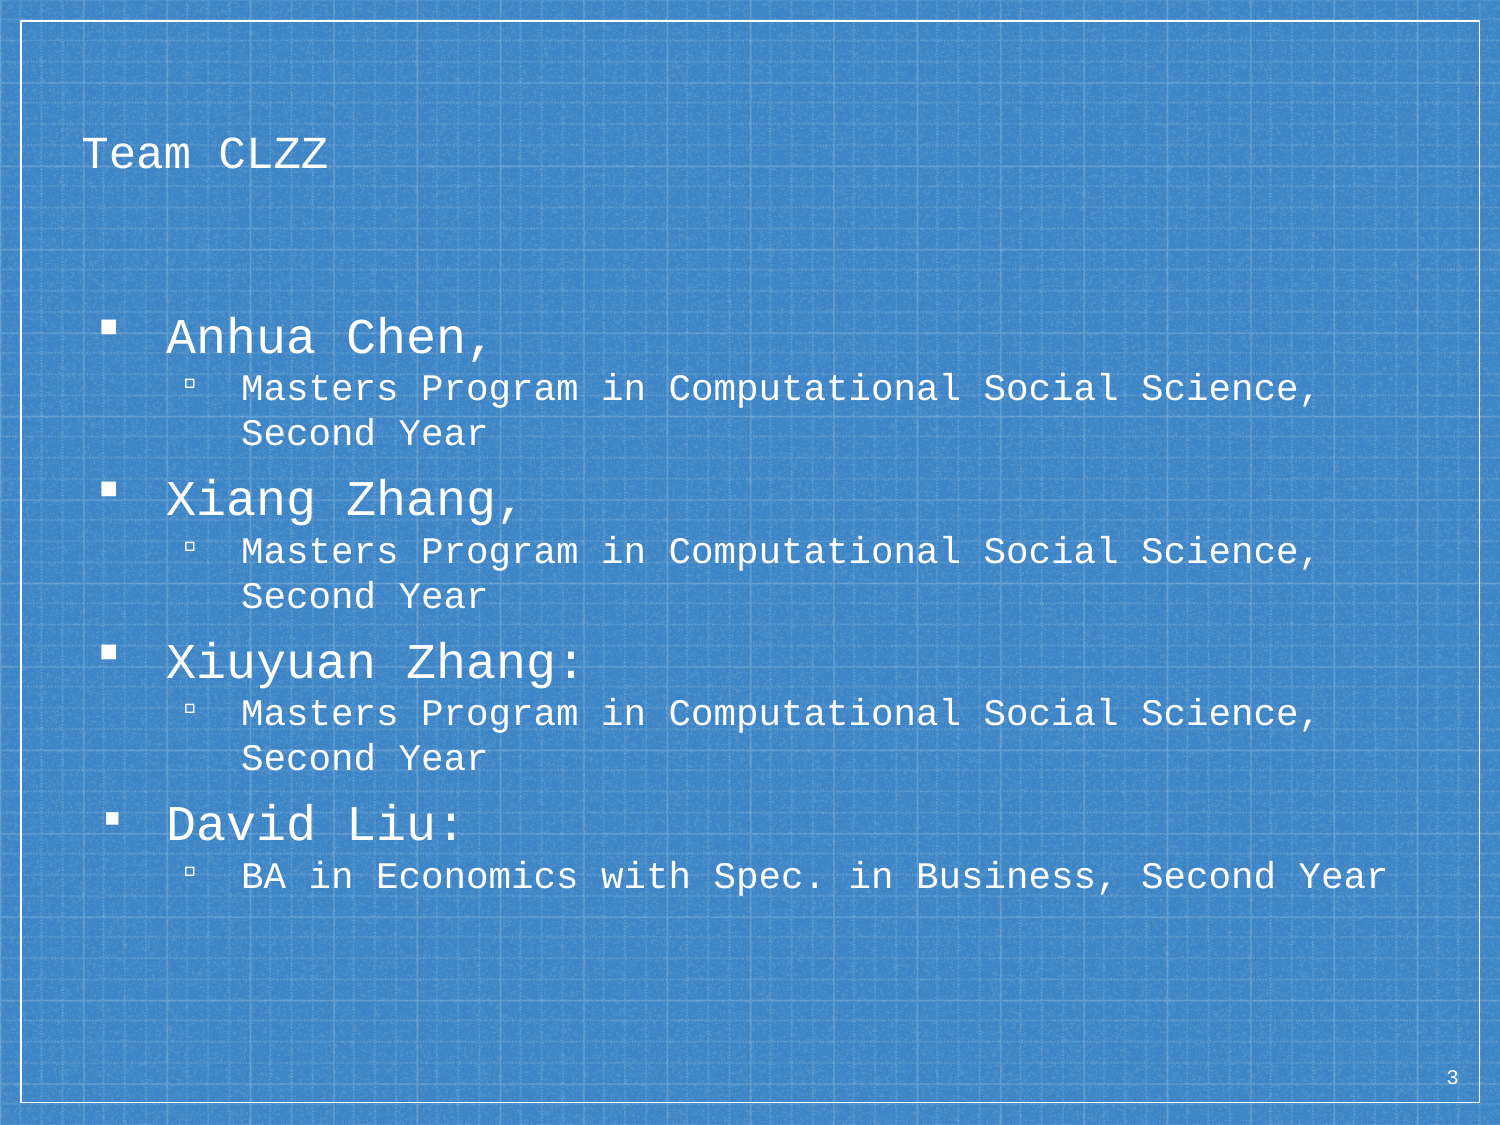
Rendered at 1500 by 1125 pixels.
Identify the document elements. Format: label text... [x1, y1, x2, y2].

title Team CLZZ [66, 108, 1417, 199]
slide_number 3 [1398, 1048, 1474, 1113]
list Anhua Chen, Masters Program in Computational Social Science, Second Year Xiang Zhang, Masters Program in Computational Social Science, Second Year Xiuyuan Zhang: Masters Program in Computational Social Science, Second Year David Liu: BA in Economics with Spec. in Business, Second Year [75, 288, 1436, 681]
picture [0, 0, 1500, 1125]
